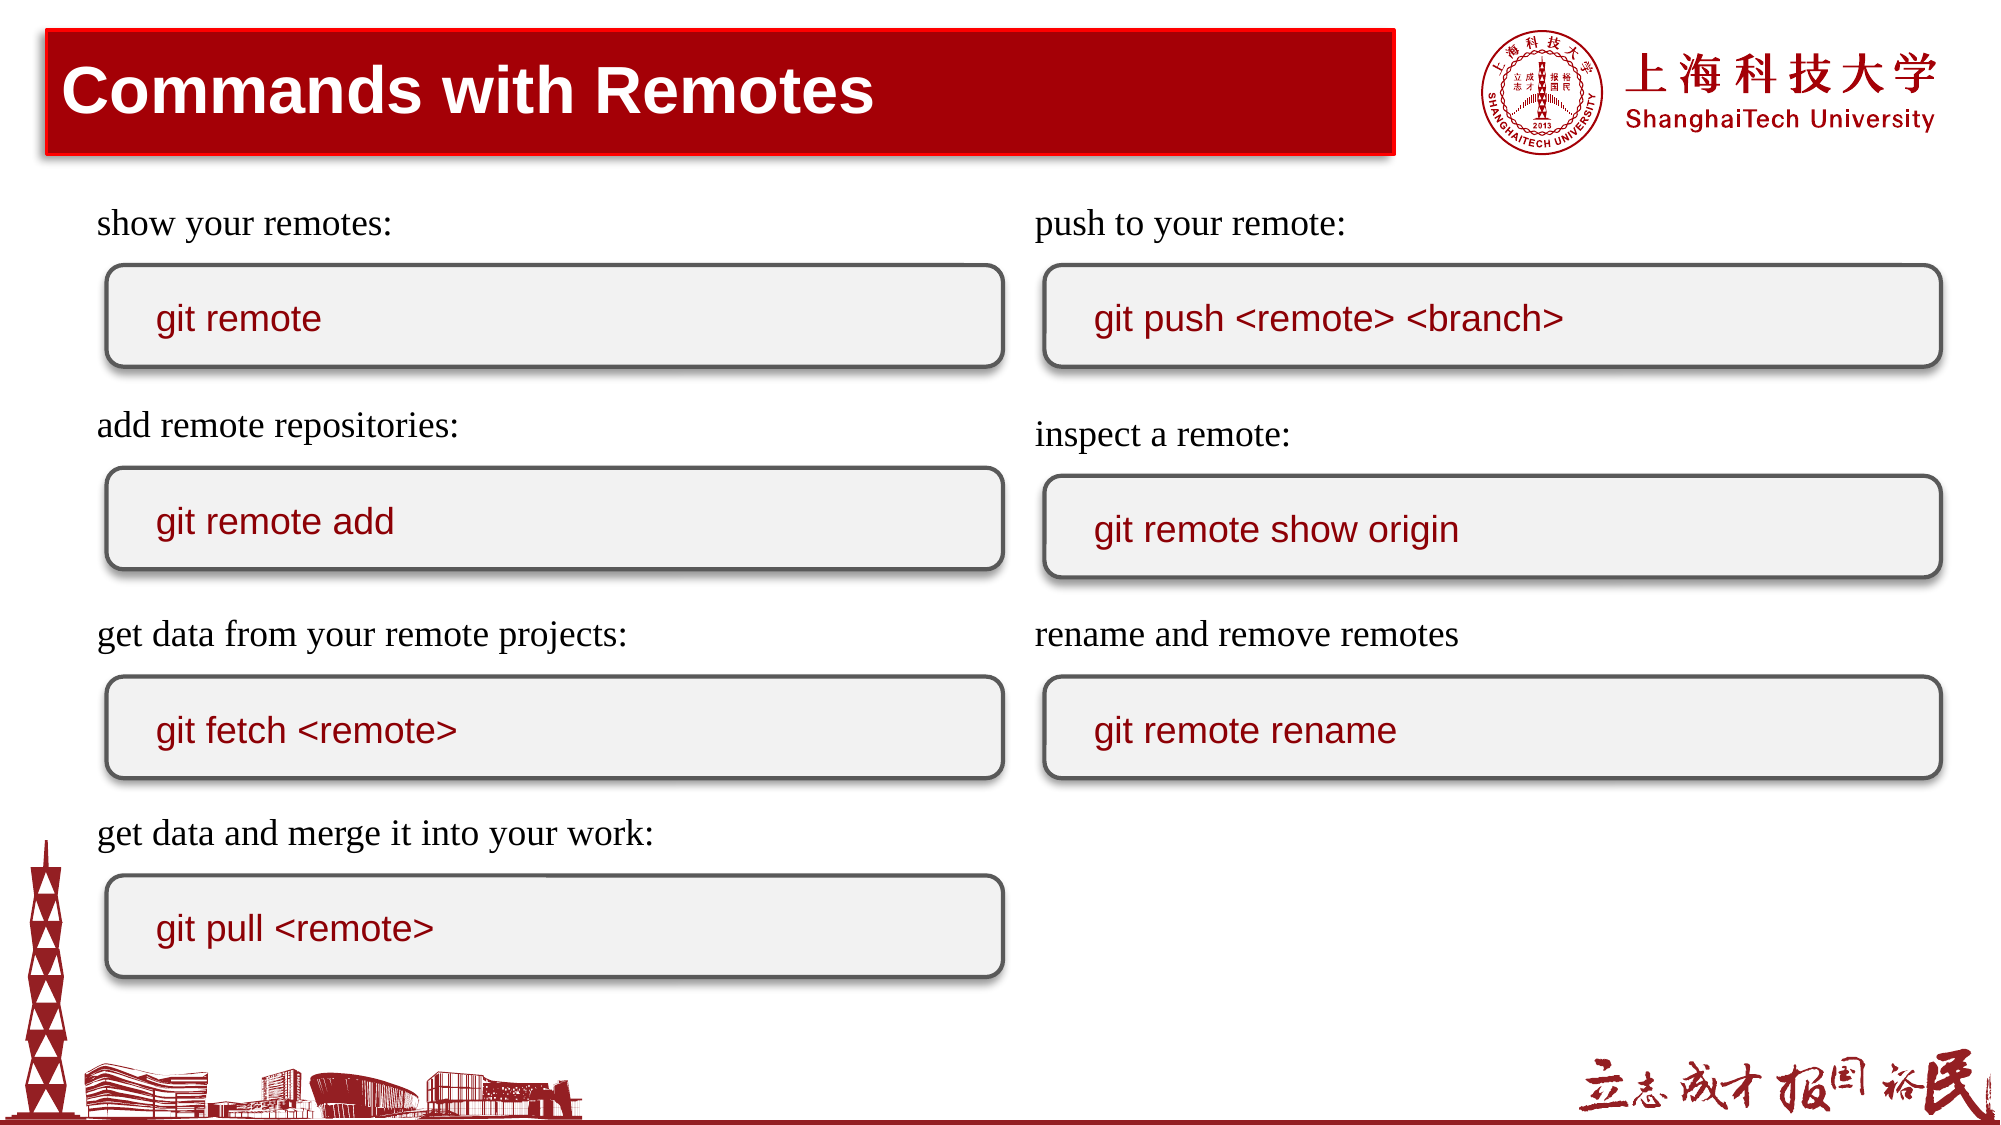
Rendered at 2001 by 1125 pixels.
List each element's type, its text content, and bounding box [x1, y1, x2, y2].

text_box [106, 875, 1003, 977]
text_box get data from your remote projects: [82, 601, 1020, 662]
text_box inspect a remote: [1020, 401, 2000, 461]
text_box show your remotes: [82, 190, 1020, 251]
text_box add remote repositories: [82, 393, 1097, 453]
text_box rename and remove remotes [1020, 601, 2000, 662]
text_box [106, 467, 1003, 570]
text_box push to your remote: [1020, 190, 2000, 251]
text_box get data and merge it into your work: [82, 800, 1097, 861]
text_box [1044, 475, 1941, 578]
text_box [1044, 265, 1941, 367]
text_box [106, 676, 1003, 779]
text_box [106, 265, 1003, 367]
title Commands with Remotes [45, 28, 1396, 156]
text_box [1044, 676, 1941, 779]
